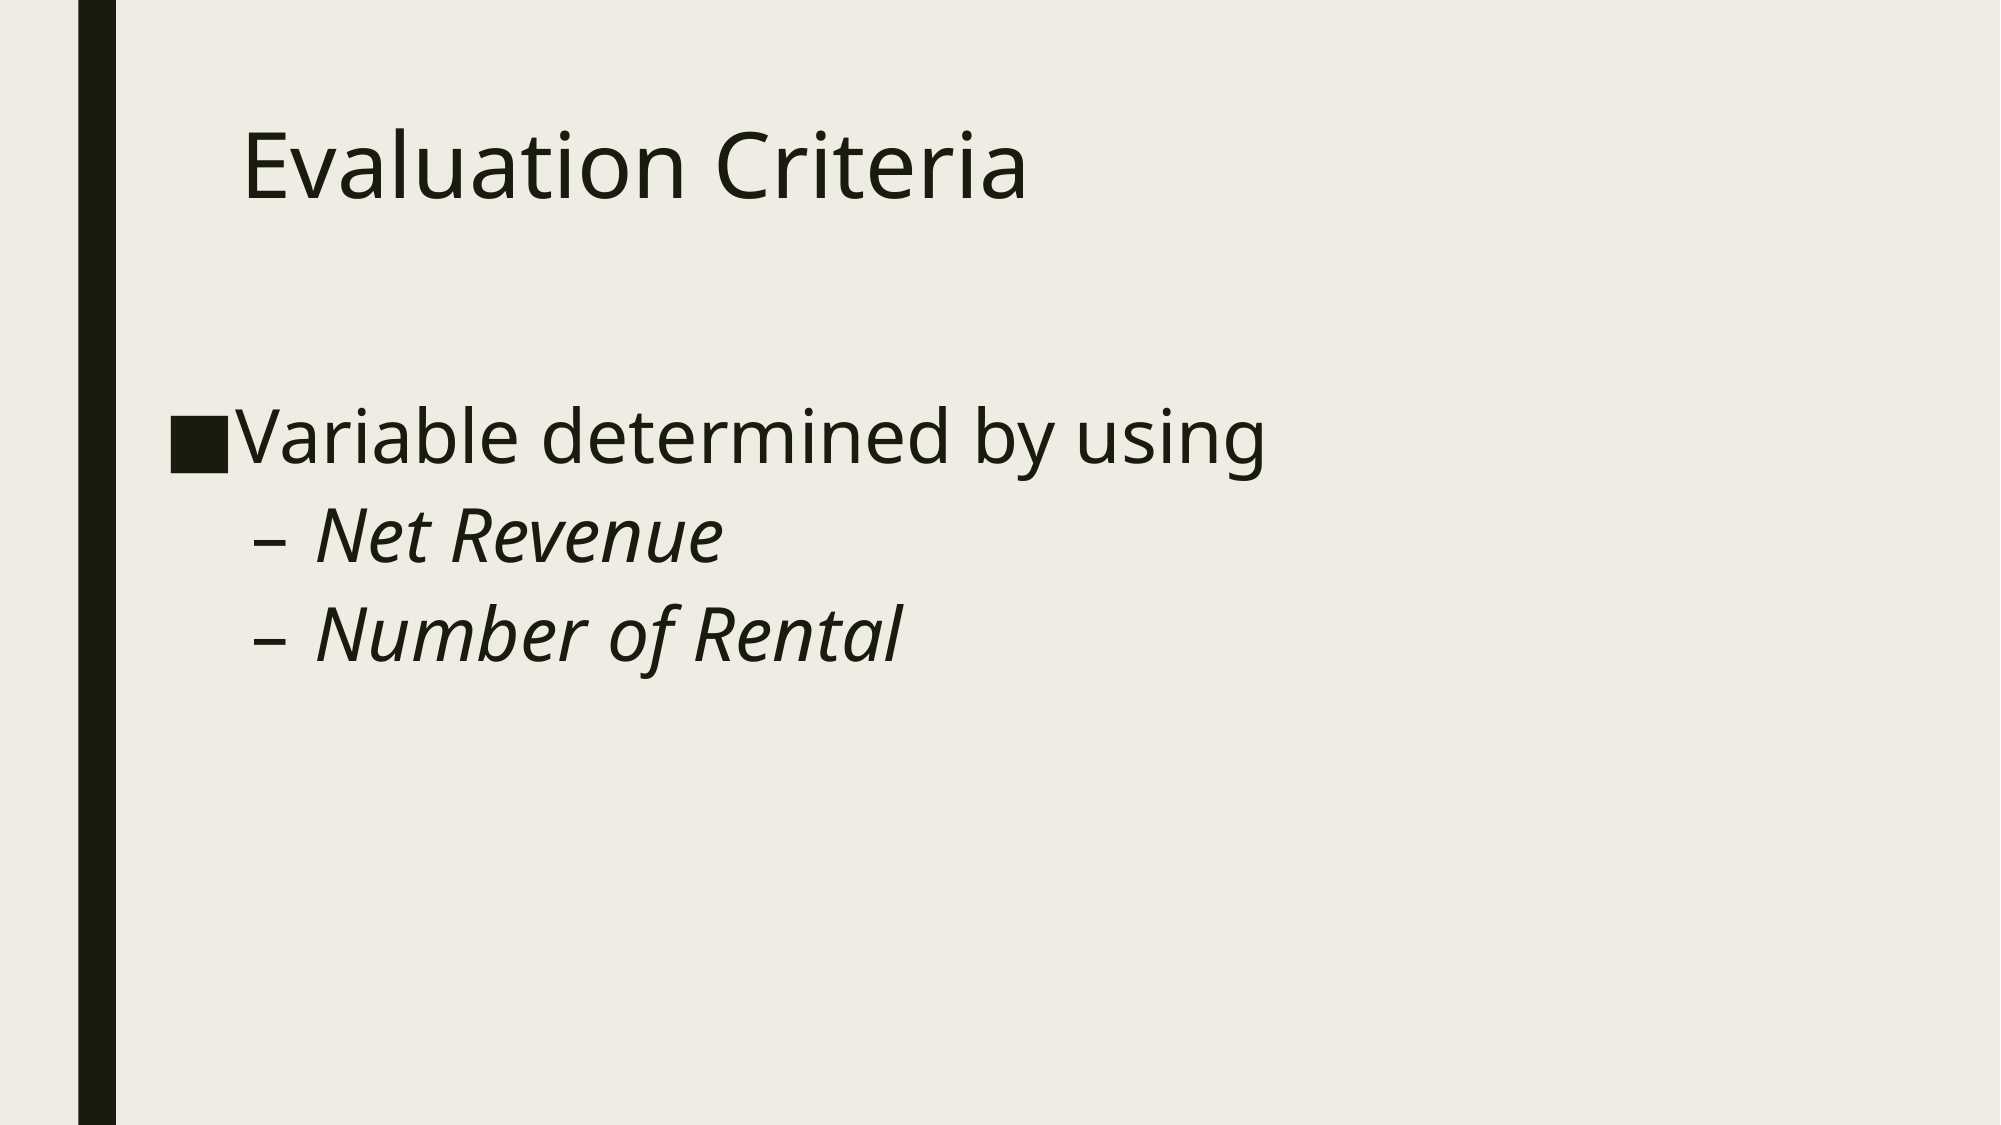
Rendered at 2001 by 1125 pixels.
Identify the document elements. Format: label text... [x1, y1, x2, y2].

title Evaluation Criteria [225, 112, 1800, 357]
list Variable determined by using Net Revenue Number of Rental [149, 388, 1850, 950]
